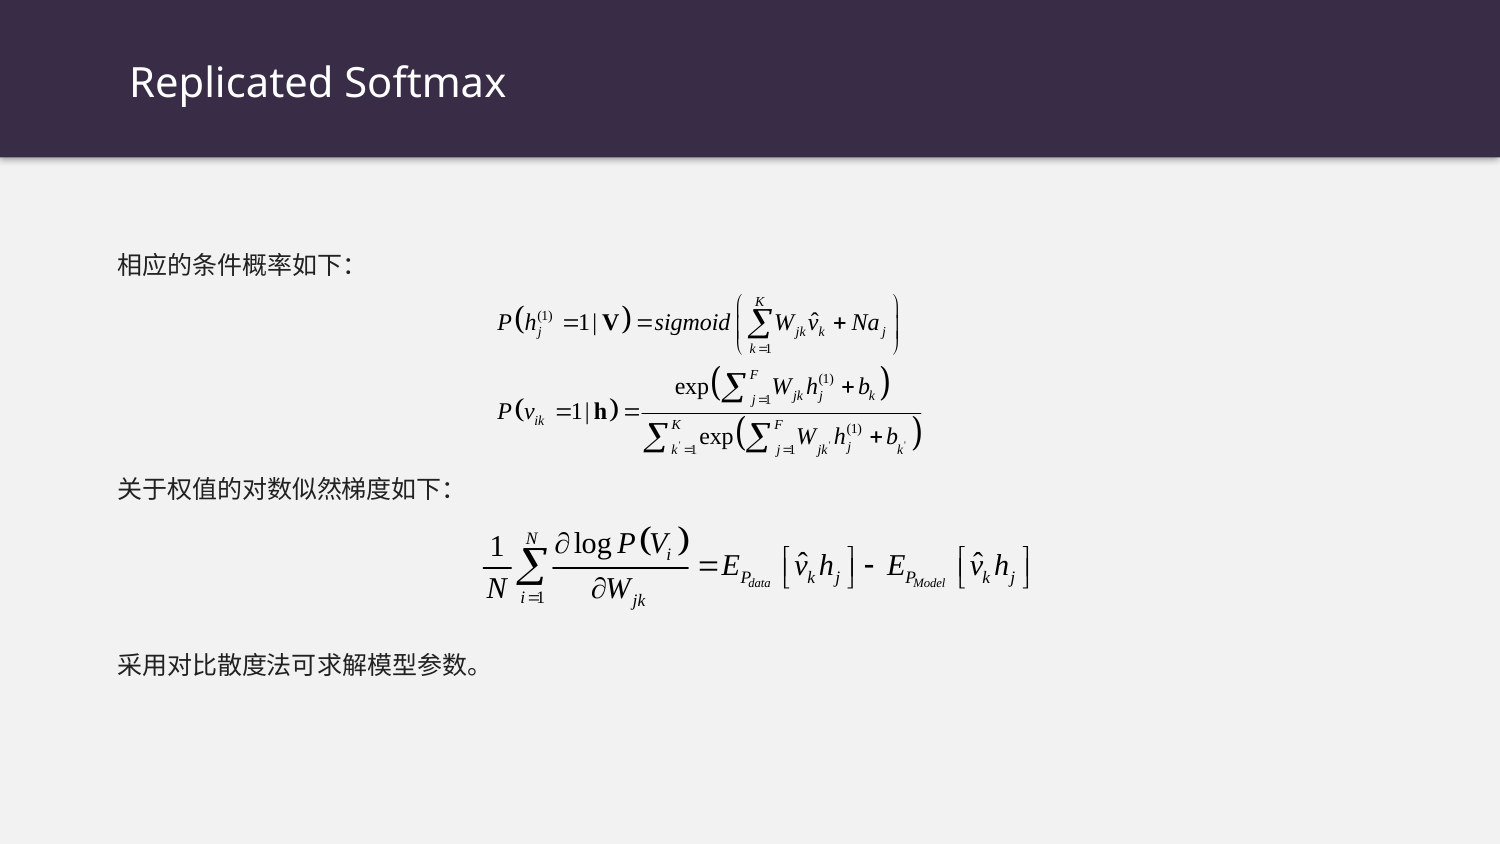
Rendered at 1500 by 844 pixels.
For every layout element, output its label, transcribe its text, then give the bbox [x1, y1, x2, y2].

text_box 关于权值的对数似然梯度如下： [102, 466, 1381, 512]
text_box 相应的条件概率如下： [102, 242, 1400, 288]
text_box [477, 520, 1042, 618]
text_box 采用对比散度法可求解模型参数。 [102, 642, 1381, 687]
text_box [491, 287, 927, 467]
text_box [0, 0, 1500, 158]
text_box Replicated Softmax [114, 48, 522, 114]
